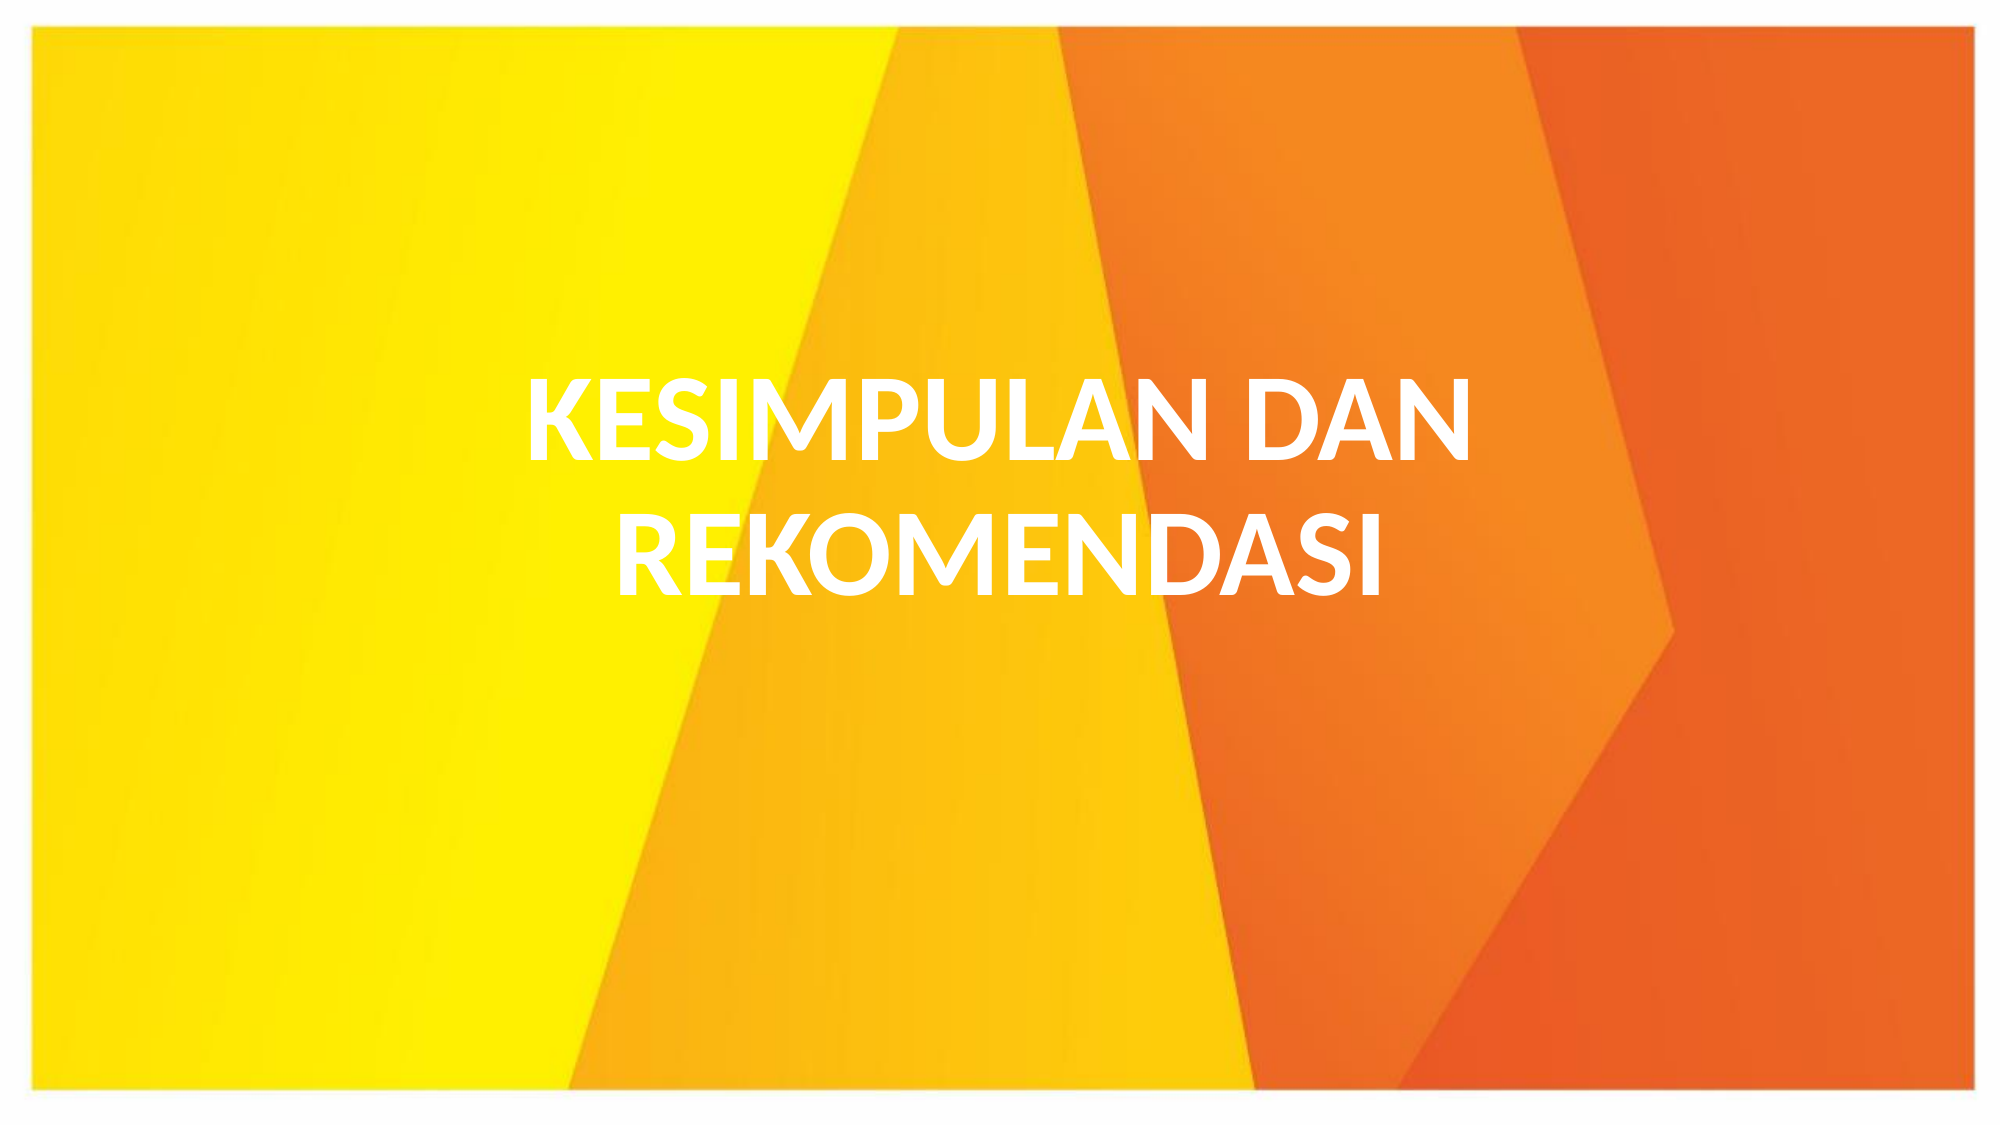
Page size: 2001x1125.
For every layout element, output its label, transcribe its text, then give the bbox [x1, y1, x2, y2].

picture [0, 0, 2001, 1125]
title KESIMPULAN DAN REKOMENDASI [250, 343, 1751, 630]
